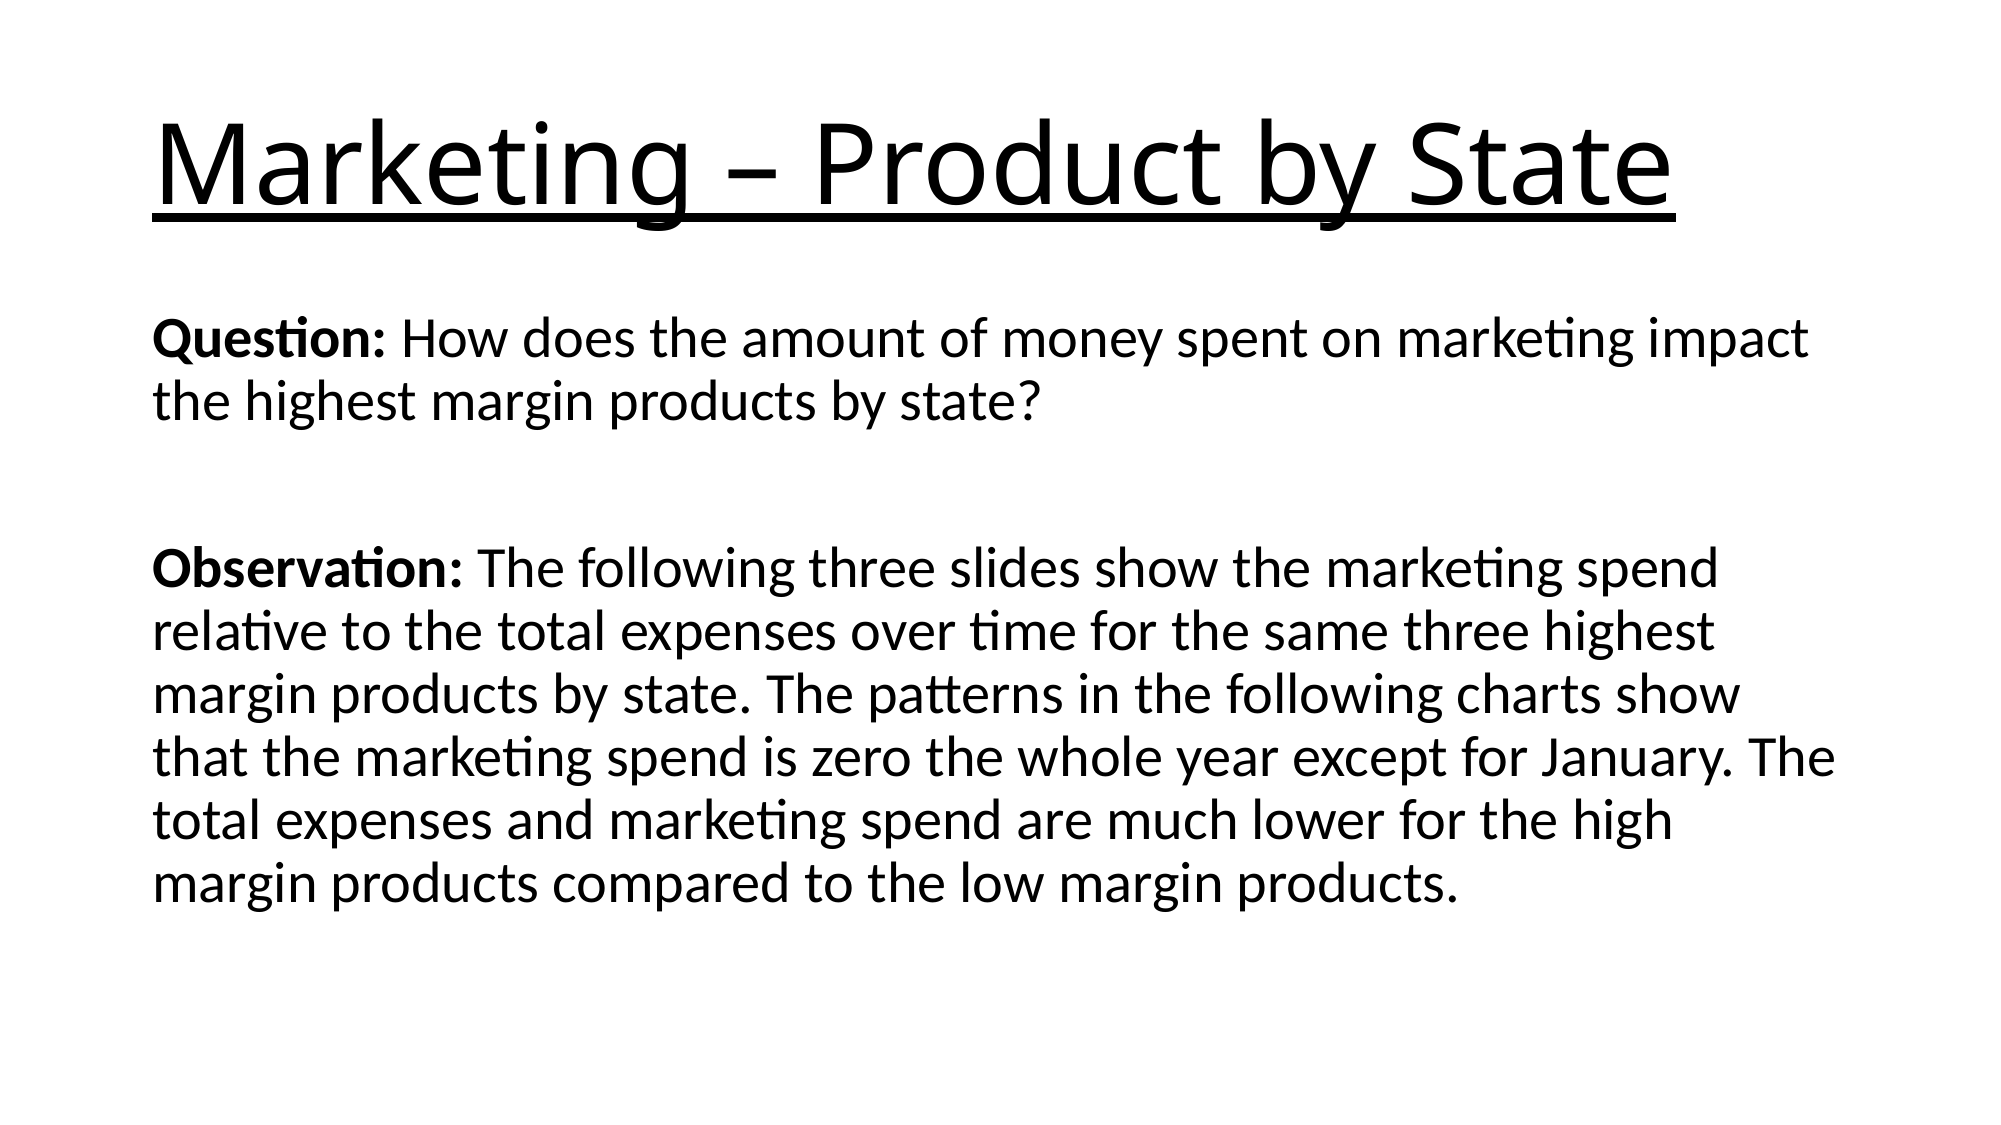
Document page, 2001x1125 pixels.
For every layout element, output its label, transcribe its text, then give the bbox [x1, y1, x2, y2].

list Question: How does the amount of money spent on marketing impact the highest margin products by state? Observation: The following three slides show the marketing spend relative to the total expenses over time for the same three highest margin products by state. The patterns in the following charts show that the marketing spend is zero the whole year except for January. The total expenses and marketing spend are much lower for the high margin products compared to the low margin products. [137, 299, 1863, 1014]
title Marketing – Product by State [137, 59, 1863, 278]
